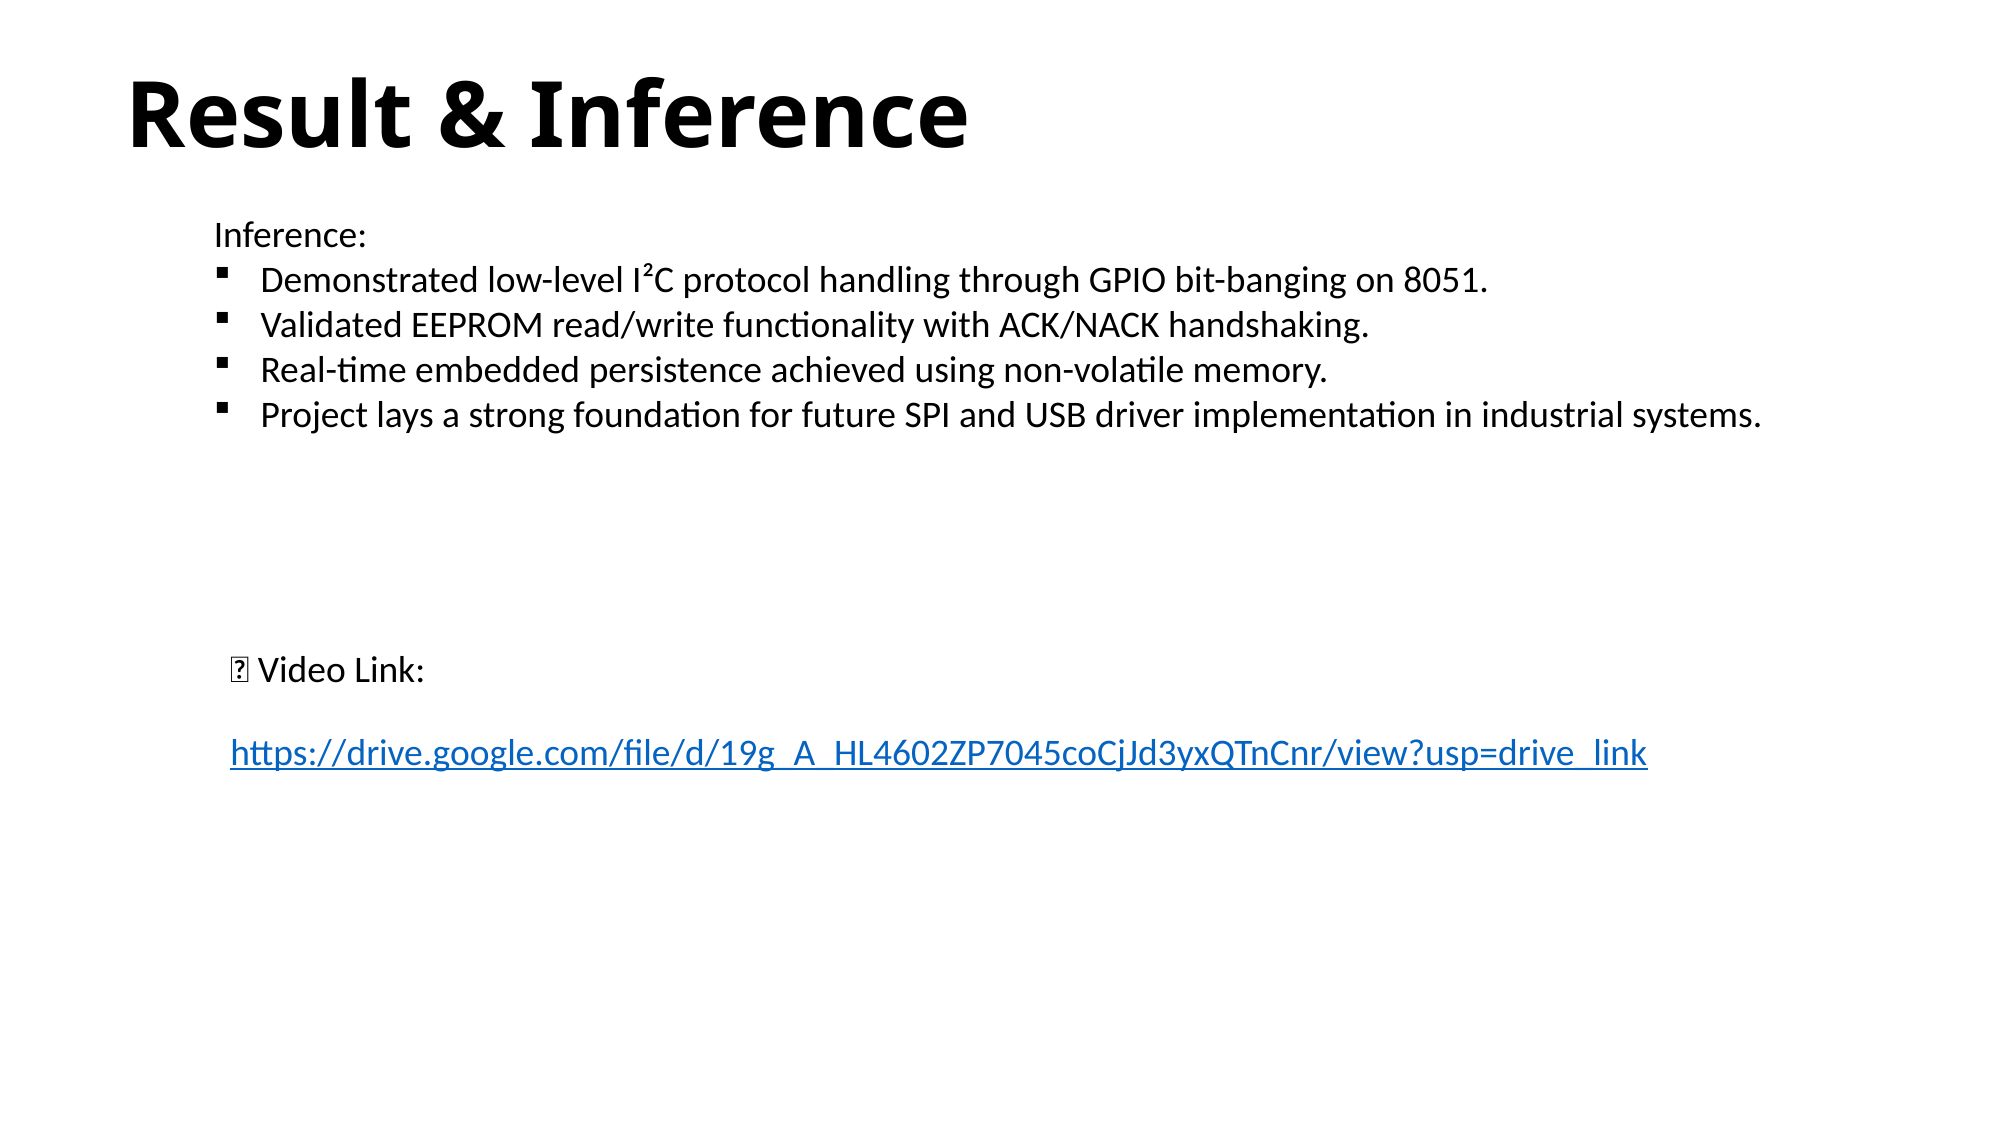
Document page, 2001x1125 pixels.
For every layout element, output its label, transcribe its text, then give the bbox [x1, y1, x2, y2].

text_box https://drive.google.com/file/d/19g_A_HL4602ZP7045coCjJd3yxQTnCnr/view?usp=drive_link [215, 720, 1731, 781]
text_box Inference: Demonstrated low-level I²C protocol handling through GPIO bit-banging on 8051. Validated EEPROM read/write functionality with ACK/NACK handshaking. Real-time embedded persistence achieved using non-volatile memory. Project lays a strong foundation for future SPI and USB driver implementation in industrial systems. [199, 202, 1801, 443]
title Result & Inference [110, 8, 1836, 227]
text_box 📂 Video Link: [215, 637, 1216, 698]
